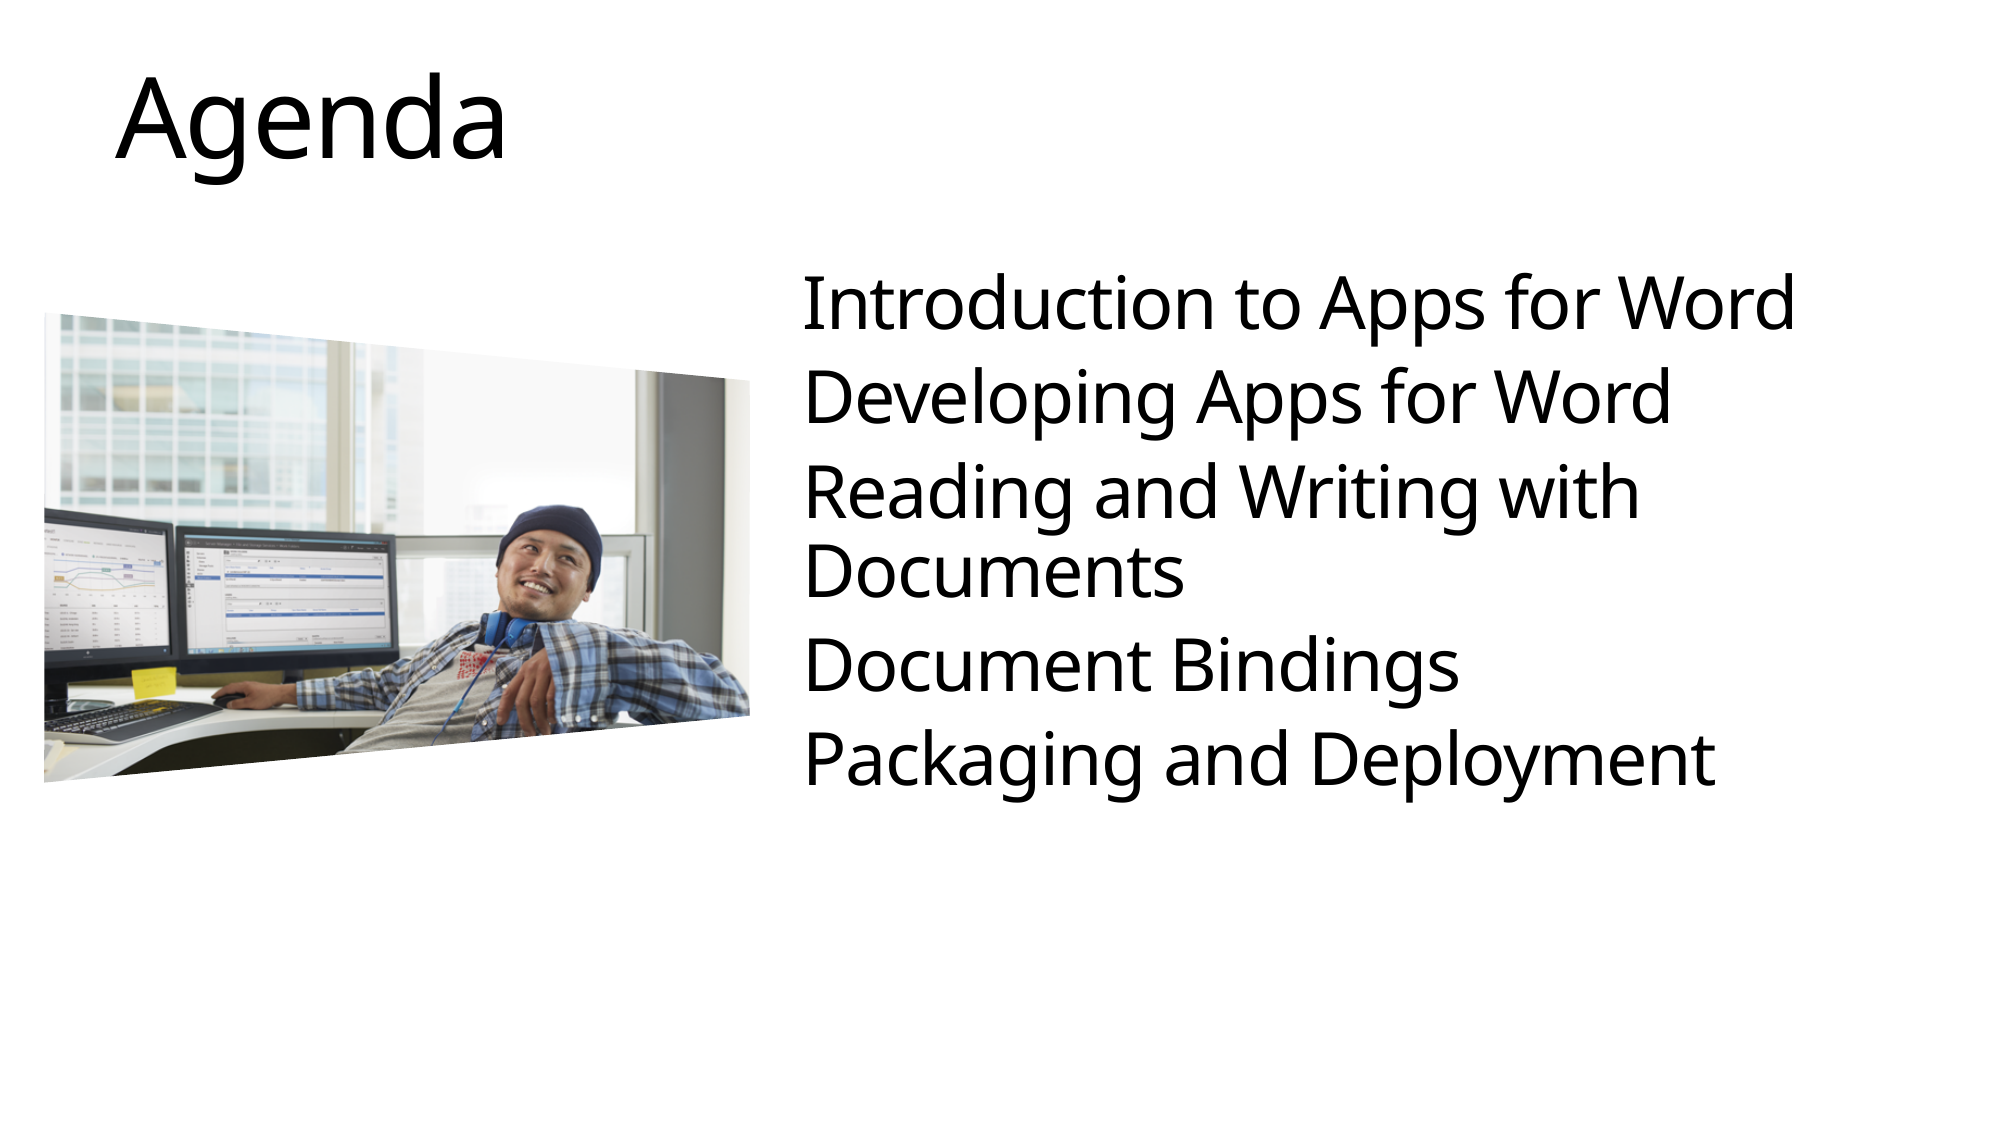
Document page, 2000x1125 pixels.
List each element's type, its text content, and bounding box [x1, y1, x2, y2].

title Agenda [85, 37, 1914, 161]
list Introduction to Apps for Word Developing Apps for Word Reading and Writing with Documents Document Bindings Packaging and Deployment [772, 297, 1949, 771]
picture [43, 312, 751, 783]
